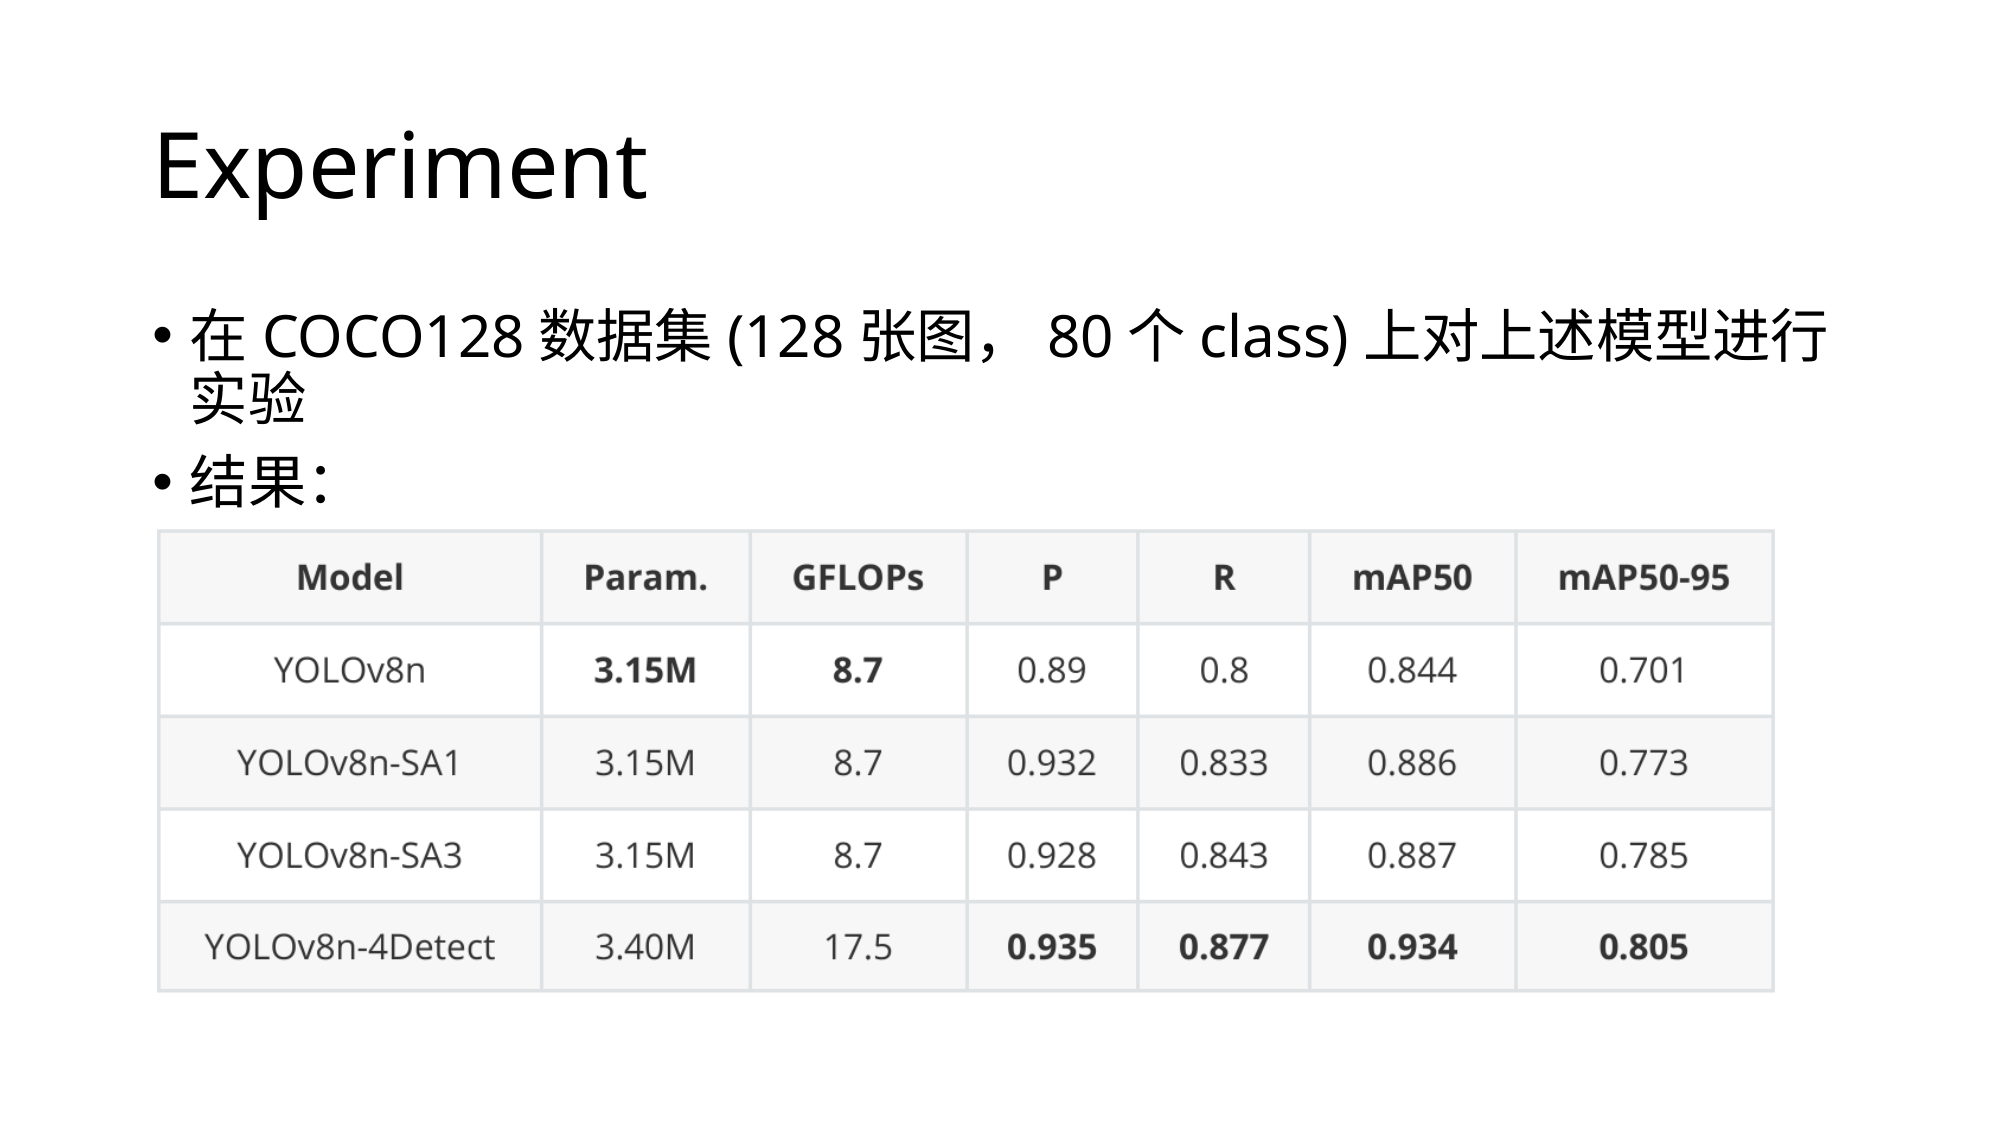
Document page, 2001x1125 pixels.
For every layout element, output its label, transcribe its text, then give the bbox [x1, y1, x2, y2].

list 在COCO128数据集(128张图，80个class)上对上述模型进行实验 结果： [137, 299, 1863, 1014]
picture [137, 508, 1794, 1014]
title Experiment [137, 59, 1863, 278]
